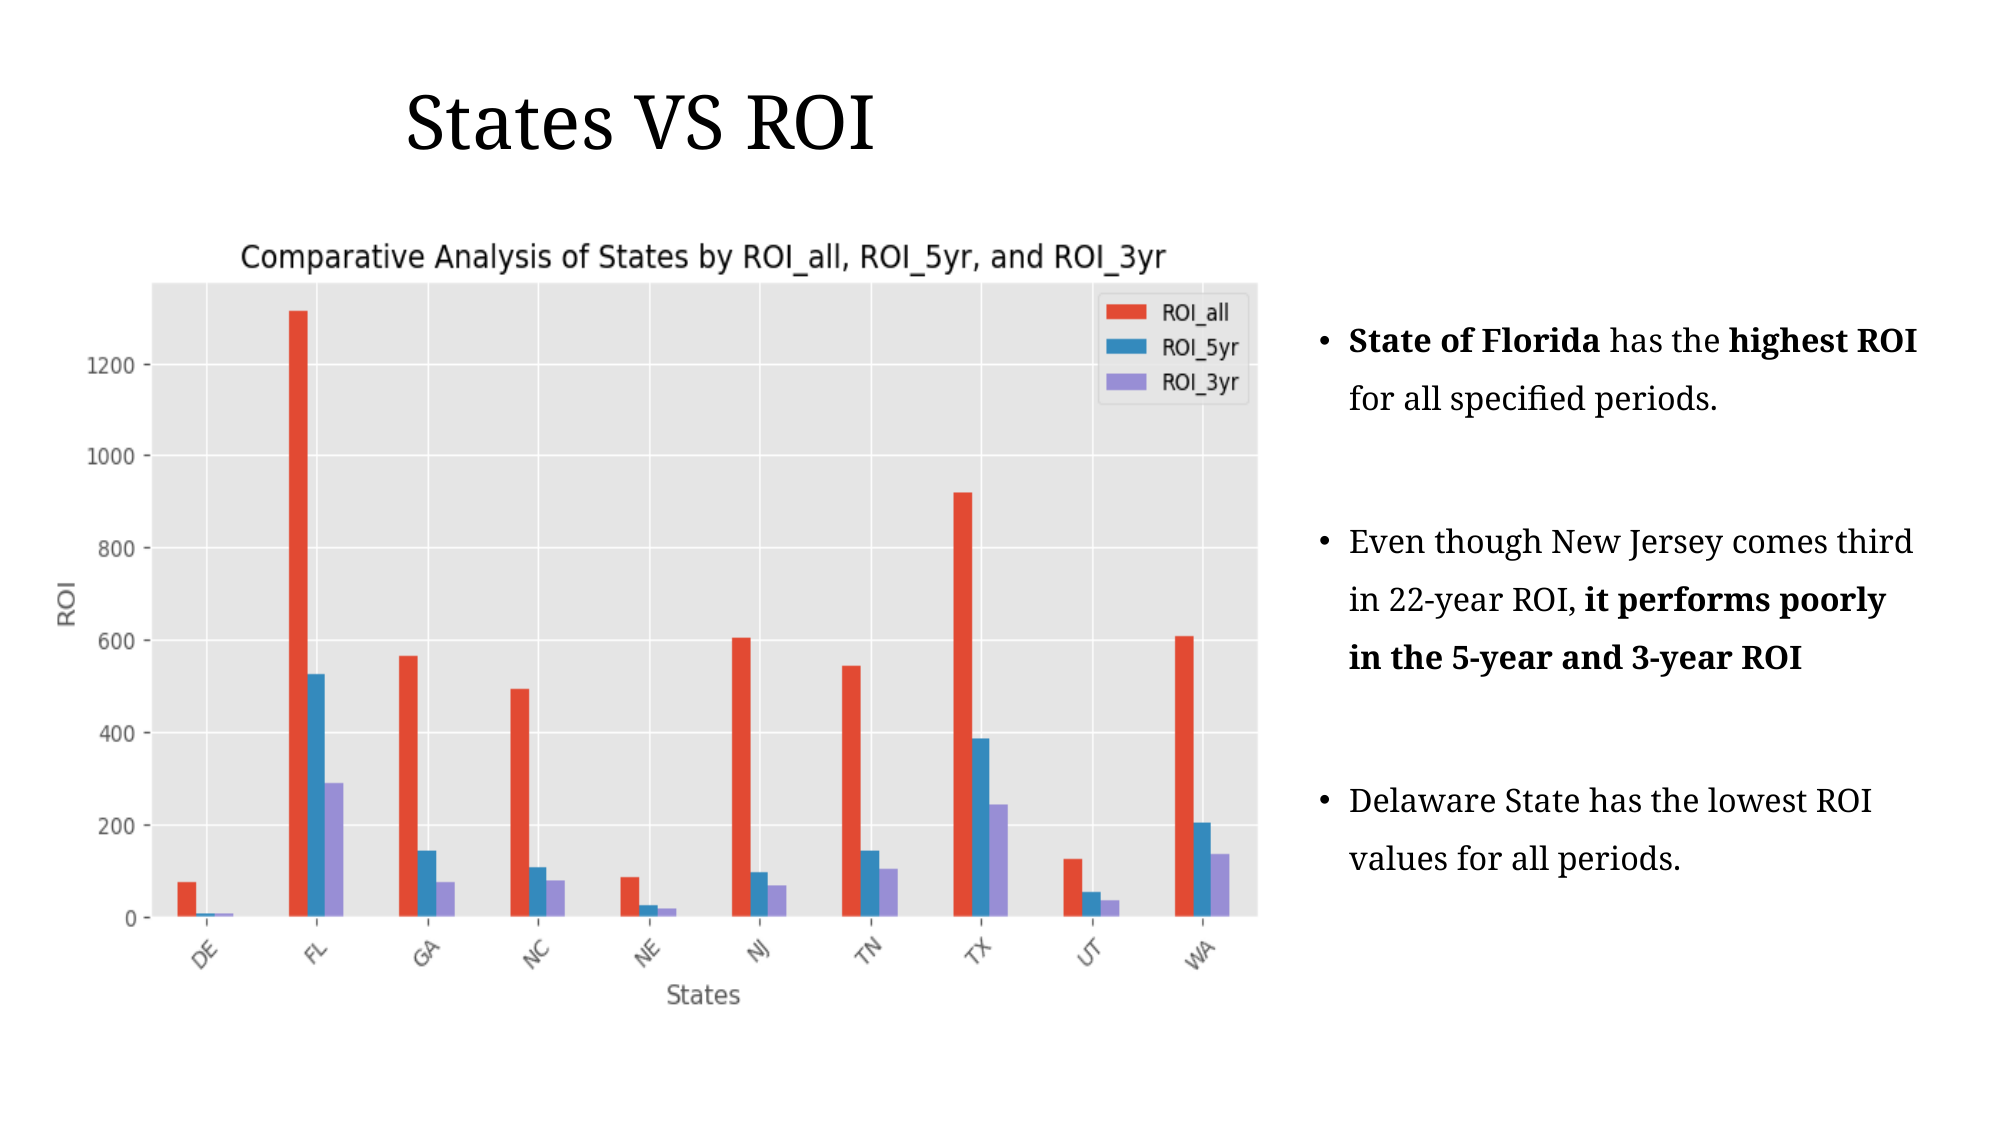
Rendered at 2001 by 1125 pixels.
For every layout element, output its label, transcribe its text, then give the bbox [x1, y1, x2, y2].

picture [42, 227, 1271, 1026]
text_box State of Florida has the highest ROI for all specified periods. Even though New Jersey comes third in 22-year ROI, it performs poorly in the 5-year and 3-year ROI Delaware State has the lowest ROI values for all periods. [1304, 290, 1938, 888]
text_box States VS ROI [390, 67, 892, 173]
